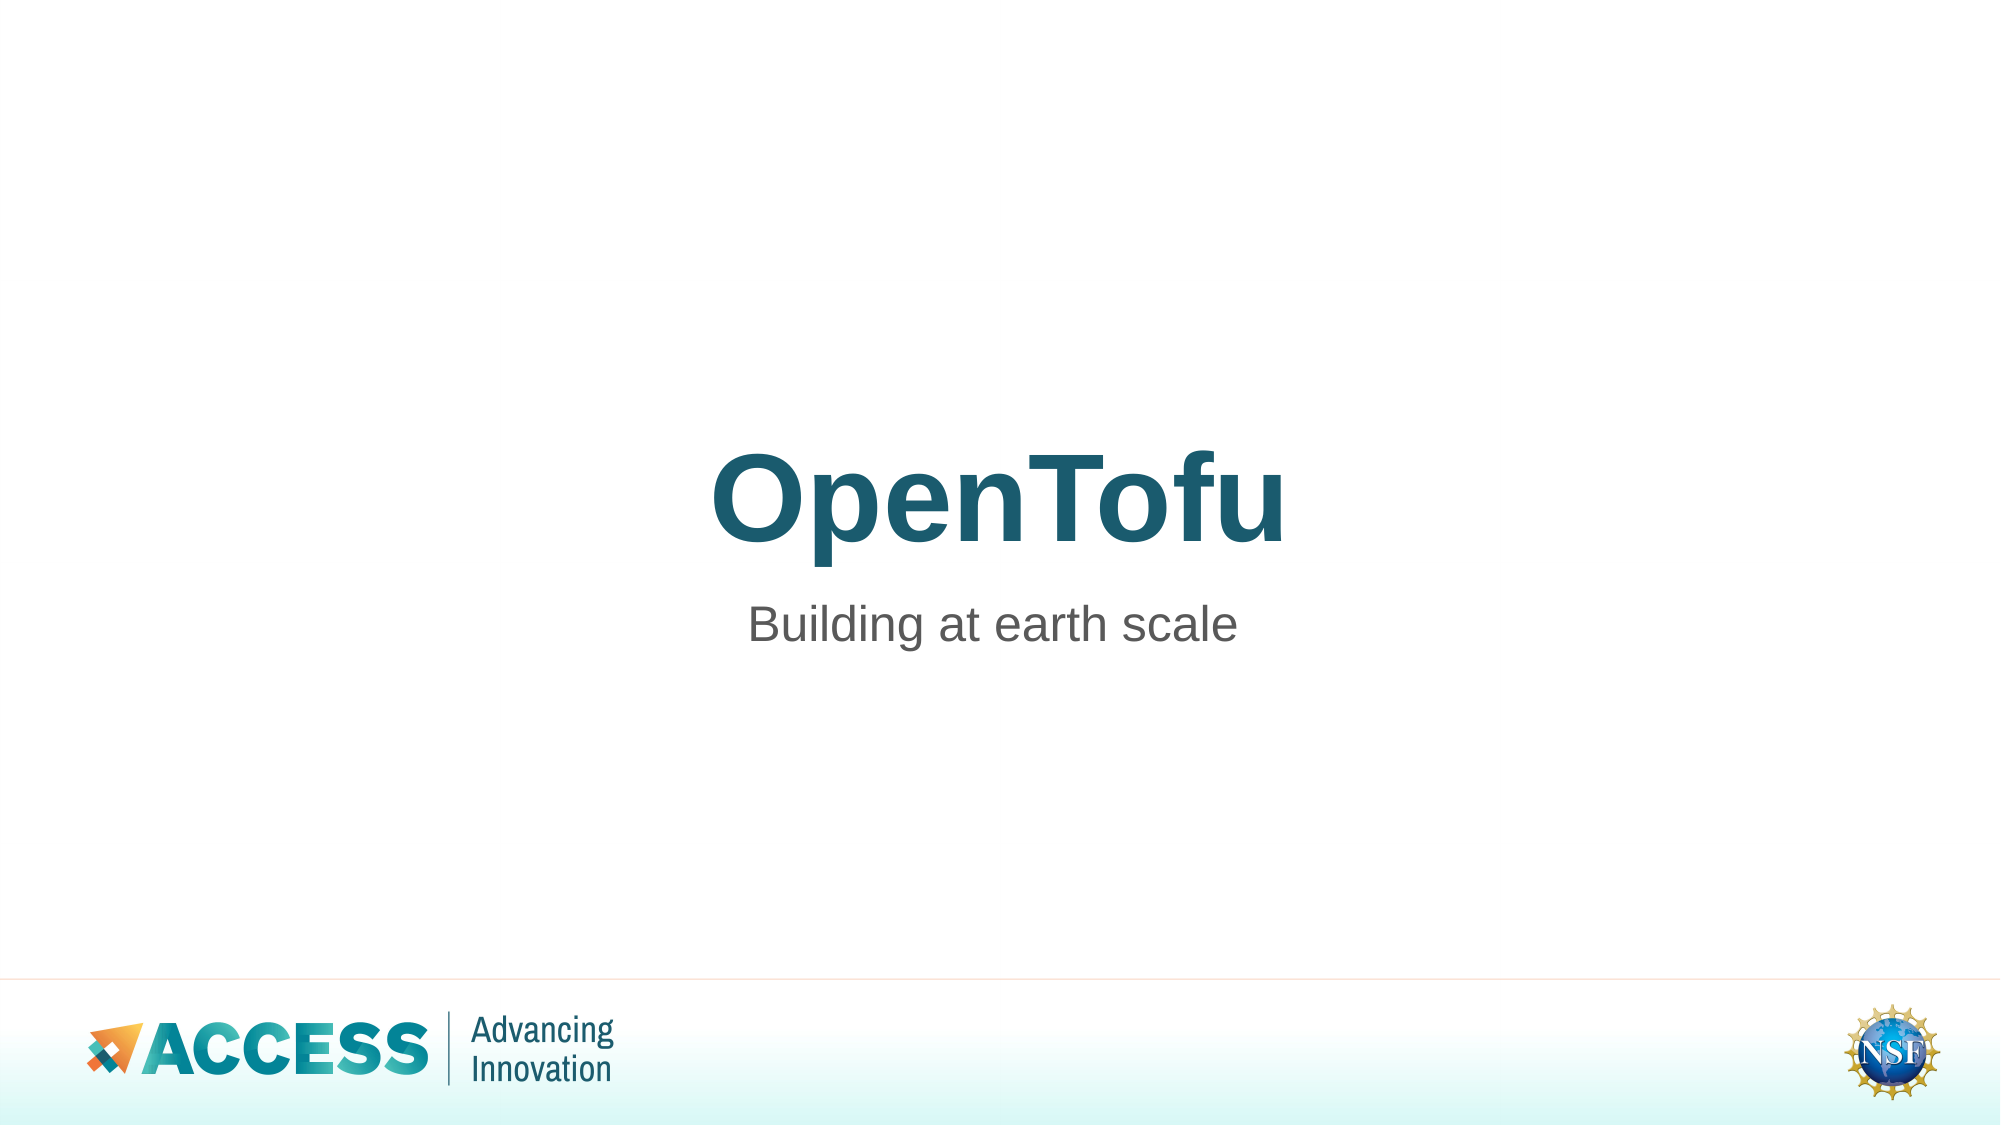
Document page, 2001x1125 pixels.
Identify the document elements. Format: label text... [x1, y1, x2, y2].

subtitle Building at earth scale [249, 590, 1750, 863]
picture [0, 0, 2001, 1125]
title OpenTofu [249, 184, 1750, 576]
